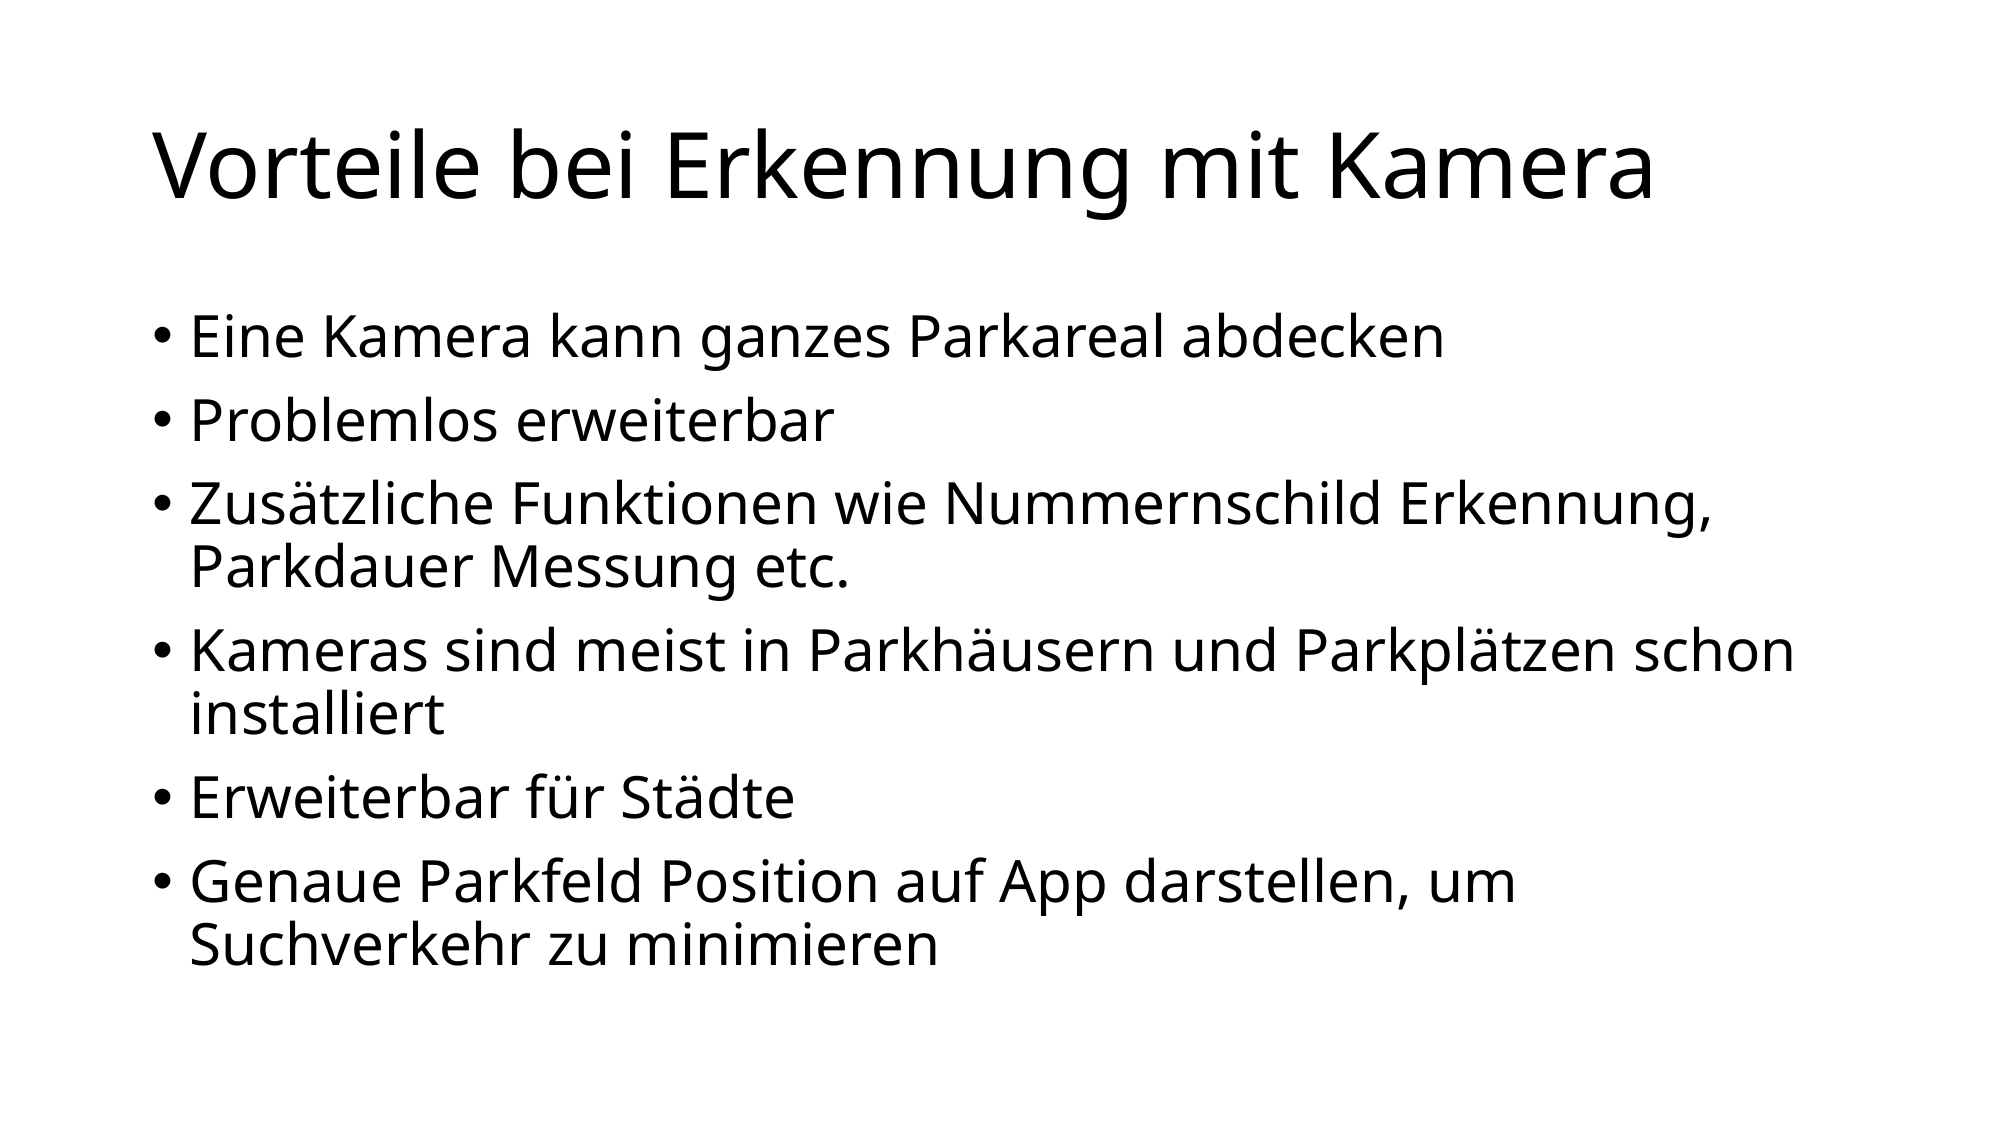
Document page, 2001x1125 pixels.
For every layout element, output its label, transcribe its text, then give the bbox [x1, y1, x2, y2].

list Eine Kamera kann ganzes Parkareal abdecken Problemlos erweiterbar Zusätzliche Funktionen wie Nummernschild Erkennung, Parkdauer Messung etc. Kameras sind meist in Parkhäusern und Parkplätzen schon installiert Erweiterbar für Städte Genaue Parkfeld Position auf App darstellen, um Suchverkehr zu minimieren [137, 299, 1863, 1014]
title Vorteile bei Erkennung mit Kamera [137, 59, 1863, 278]
